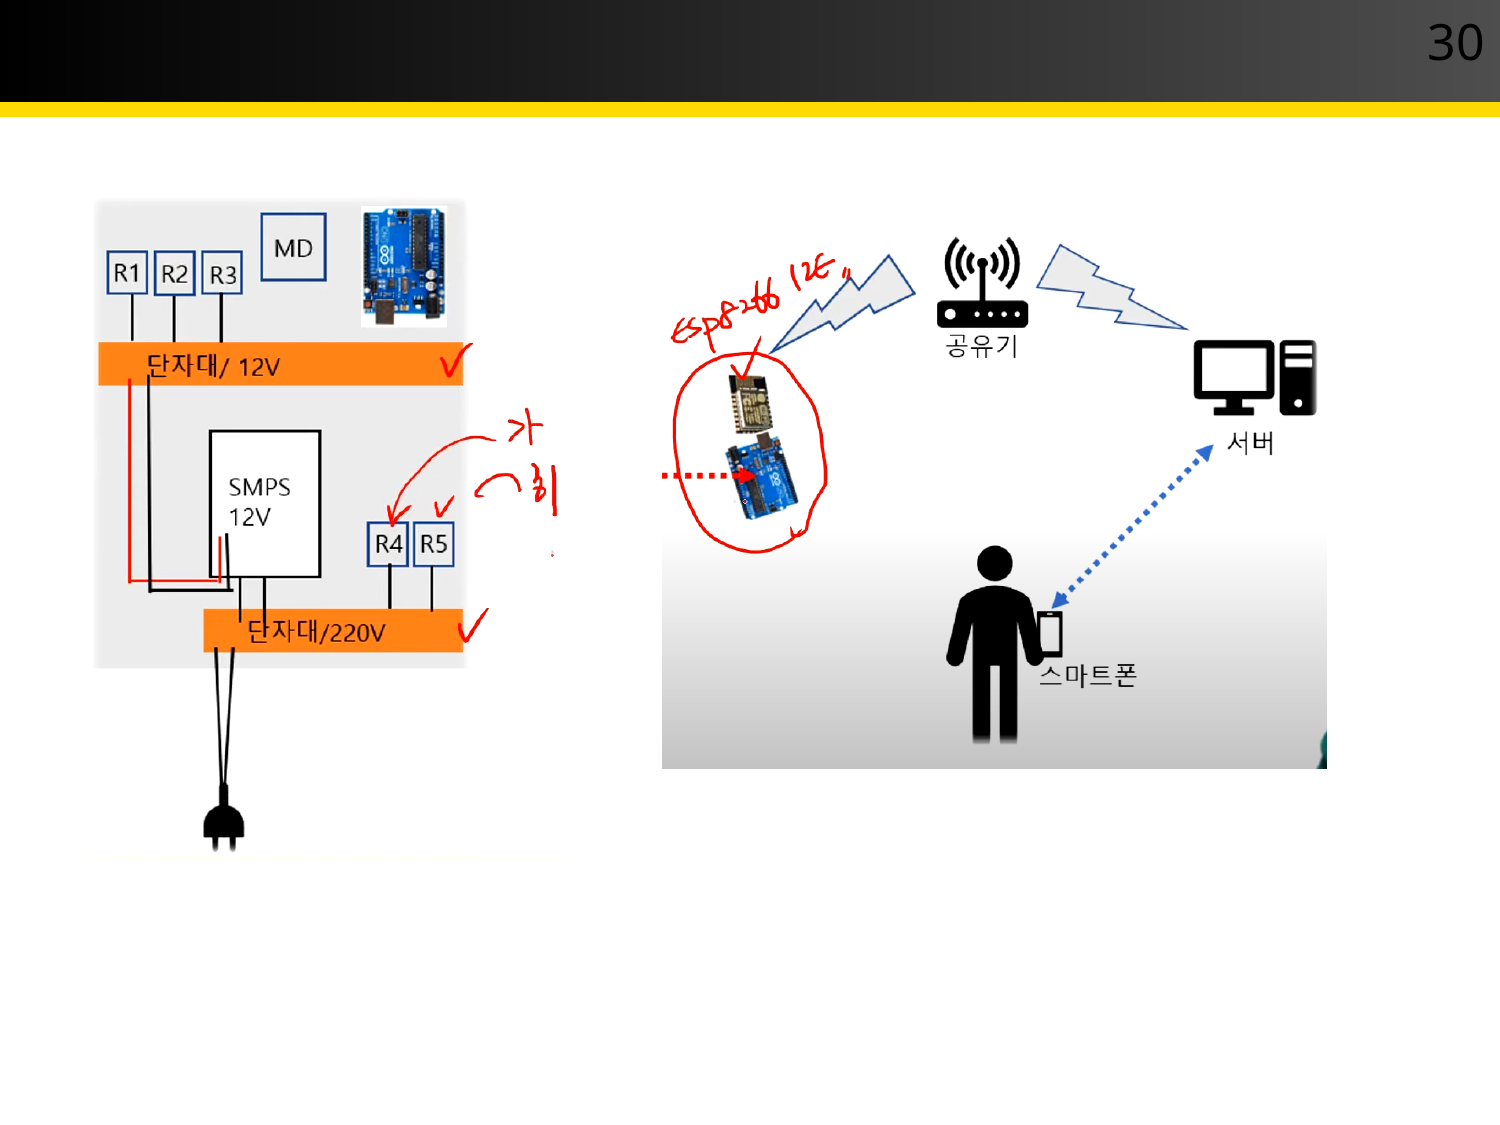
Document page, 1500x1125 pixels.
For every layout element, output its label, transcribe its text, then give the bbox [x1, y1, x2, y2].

picture [662, 185, 1328, 769]
text_box 발아기 제작 과정 [0, 9, 1326, 91]
picture [88, 185, 574, 860]
slide_number 30 [1356, 0, 1500, 87]
